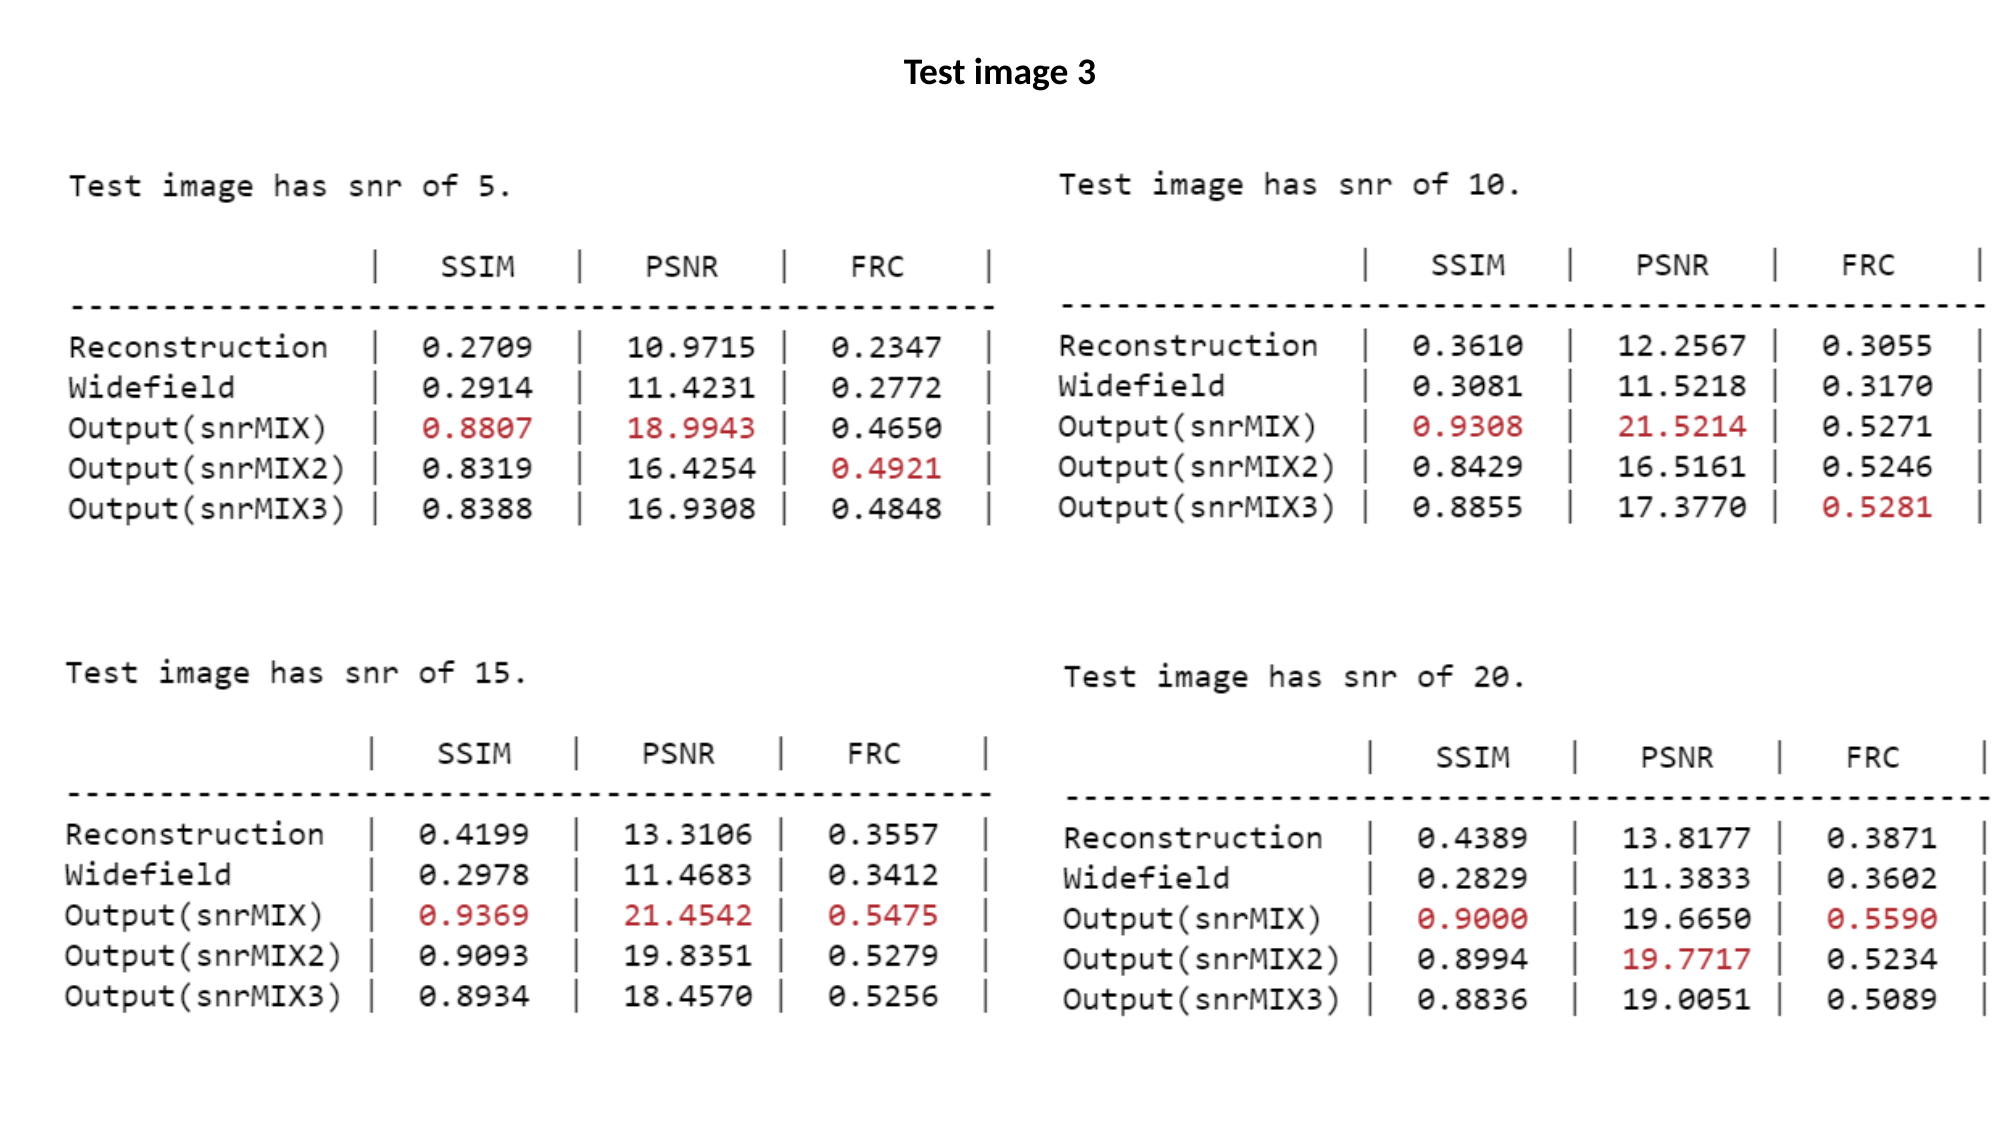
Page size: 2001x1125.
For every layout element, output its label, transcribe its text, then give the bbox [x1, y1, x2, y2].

picture [1054, 161, 1991, 533]
picture [1054, 655, 1994, 1026]
picture [54, 651, 1001, 1026]
text_box Test image 3 [667, 39, 1332, 100]
picture [56, 161, 1000, 537]
